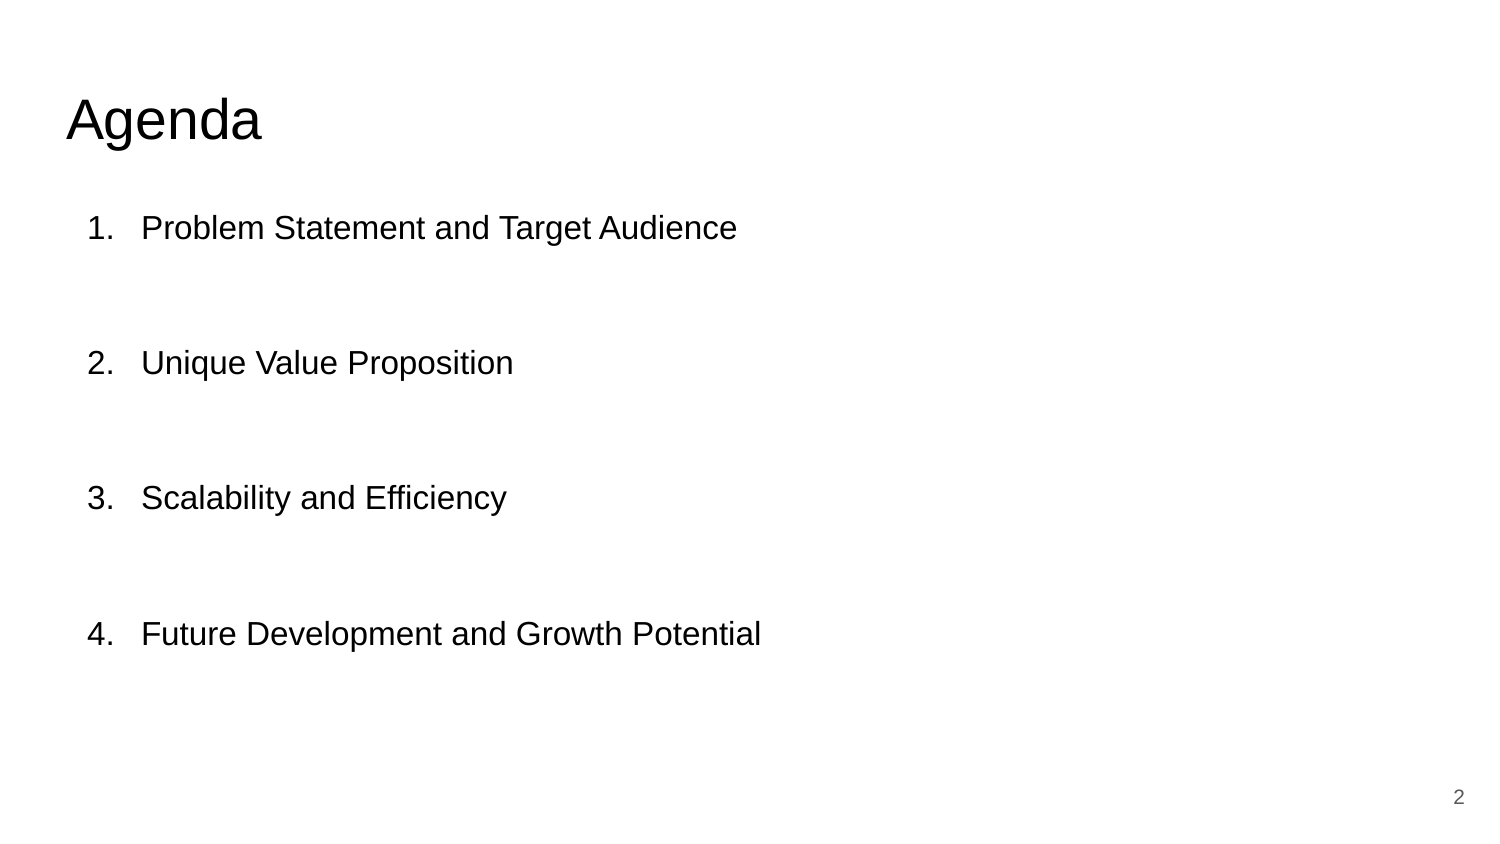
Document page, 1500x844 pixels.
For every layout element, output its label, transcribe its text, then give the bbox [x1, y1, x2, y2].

title Agenda [51, 72, 1449, 167]
list Problem Statement and Target Audience Unique Value Proposition Scalability and Efficiency Future Development and Growth Potential [51, 189, 902, 750]
slide_number ‹#› [1389, 764, 1480, 830]
